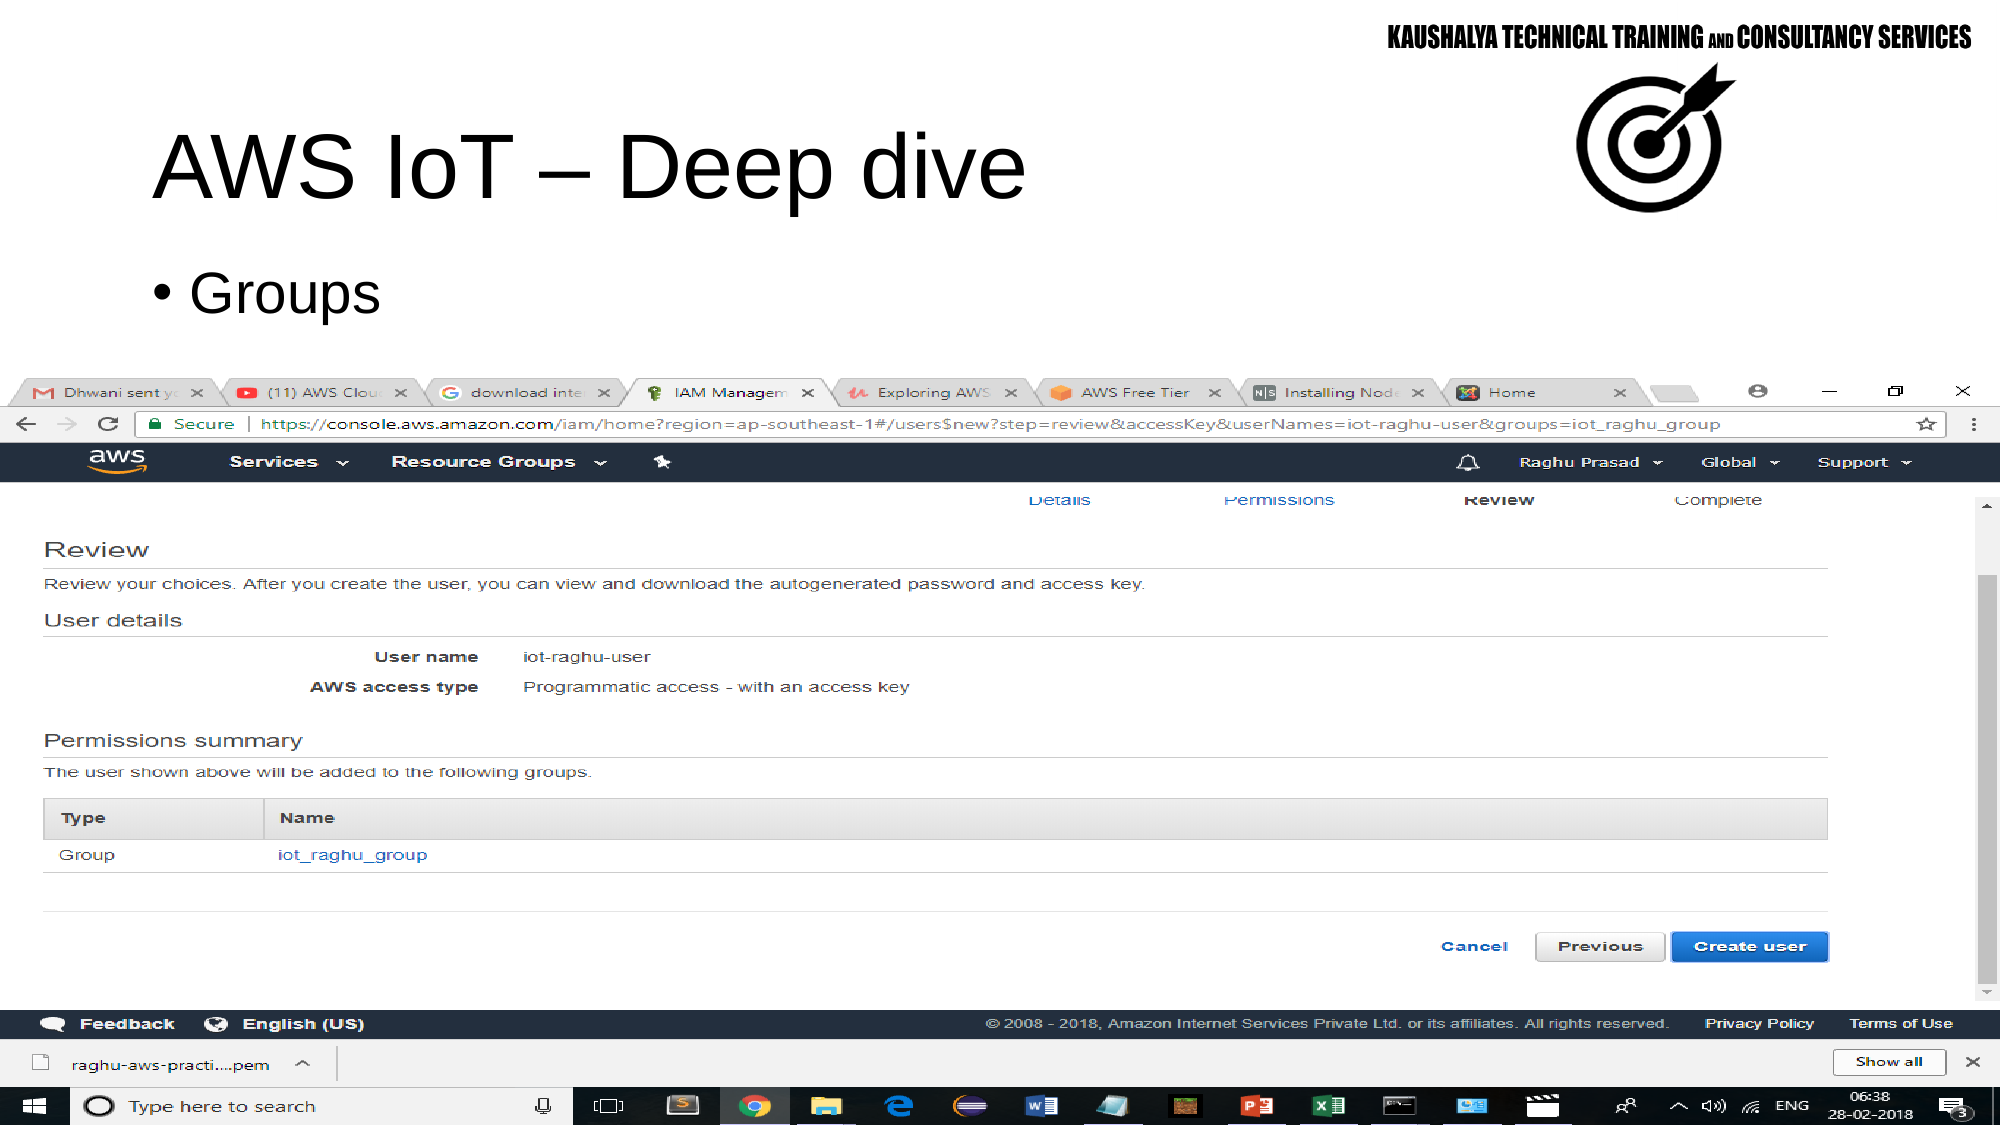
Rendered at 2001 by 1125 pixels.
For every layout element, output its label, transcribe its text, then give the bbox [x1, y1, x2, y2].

picture [1358, 2, 1997, 221]
list Groups [137, 256, 1863, 378]
title AWS IoT – Deep dive [137, 59, 1863, 256]
picture [0, 378, 2000, 1125]
